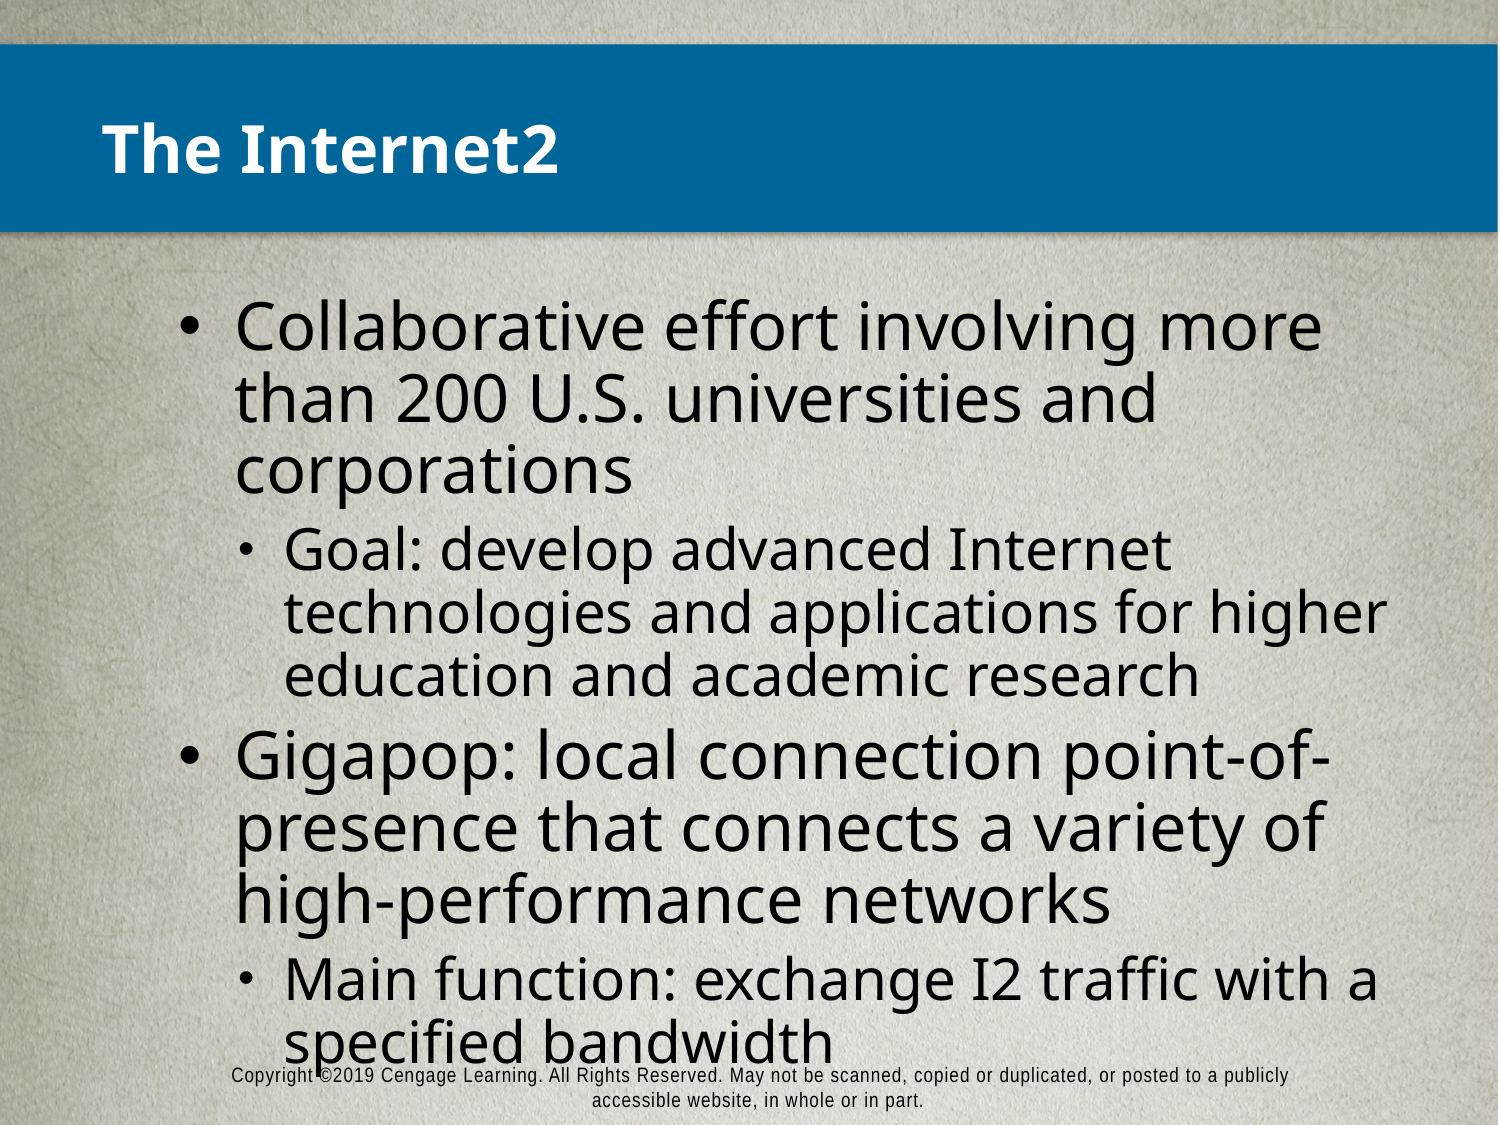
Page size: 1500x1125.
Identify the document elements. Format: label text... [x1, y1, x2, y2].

picture [0, 233, 1498, 1123]
title The Internet2 [86, 75, 1437, 220]
list Collaborative effort involving more than 200 U.S. universities and corporations Goal: develop advanced Internet technologies and applications for higher education and academic research Gigapop: local connection point-of-presence that connects a variety of high-performance networks Main function: exchange I2 traffic with a specified bandwidth [163, 285, 1447, 945]
picture [0, 0, 1498, 44]
